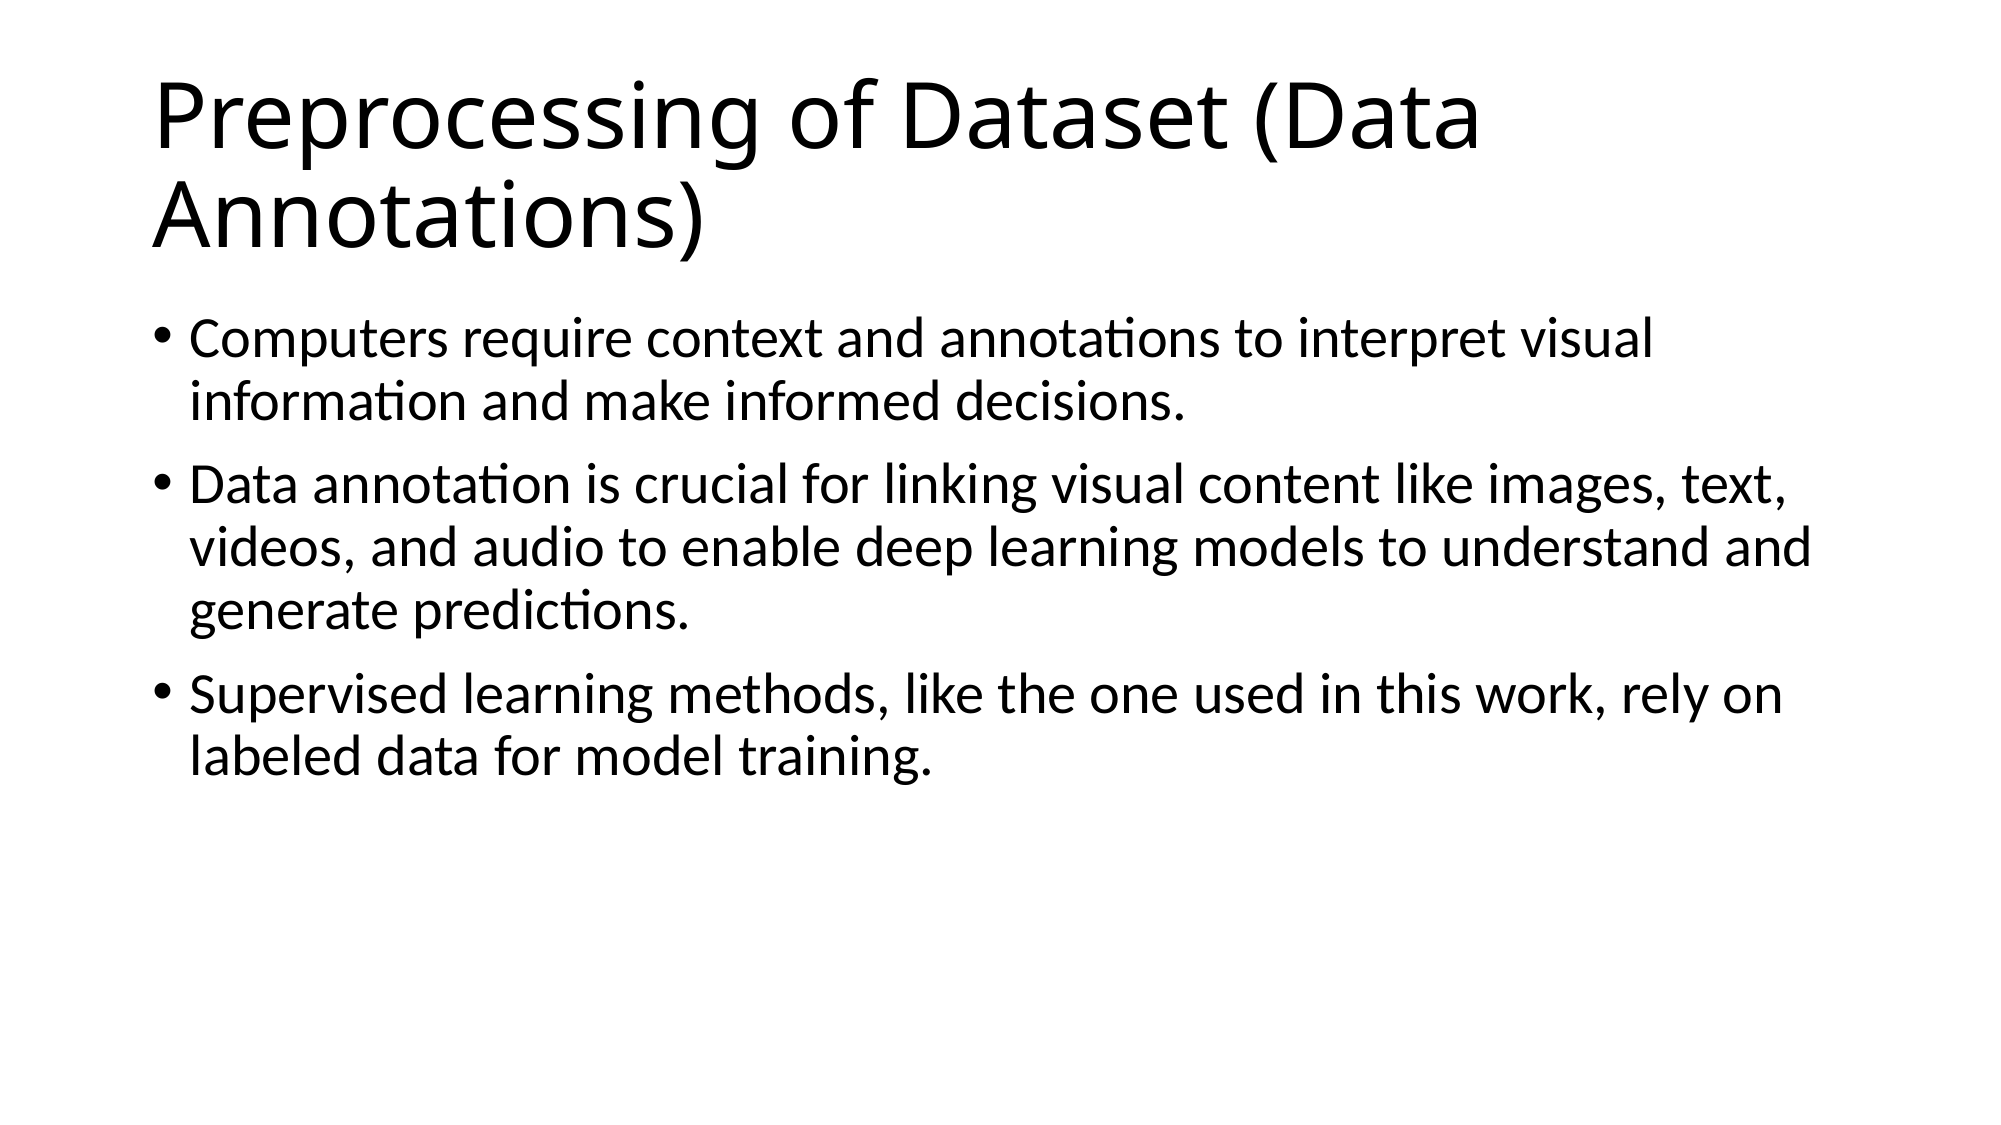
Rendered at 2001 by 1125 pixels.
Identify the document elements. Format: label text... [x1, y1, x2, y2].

title Preprocessing of Dataset (Data Annotations) [137, 59, 1863, 278]
list Computers require context and annotations to interpret visual information and make informed decisions. Data annotation is crucial for linking visual content like images, text, videos, and audio to enable deep learning models to understand and generate predictions. Supervised learning methods, like the one used in this work, rely on labeled data for model training. [137, 299, 1863, 1014]
